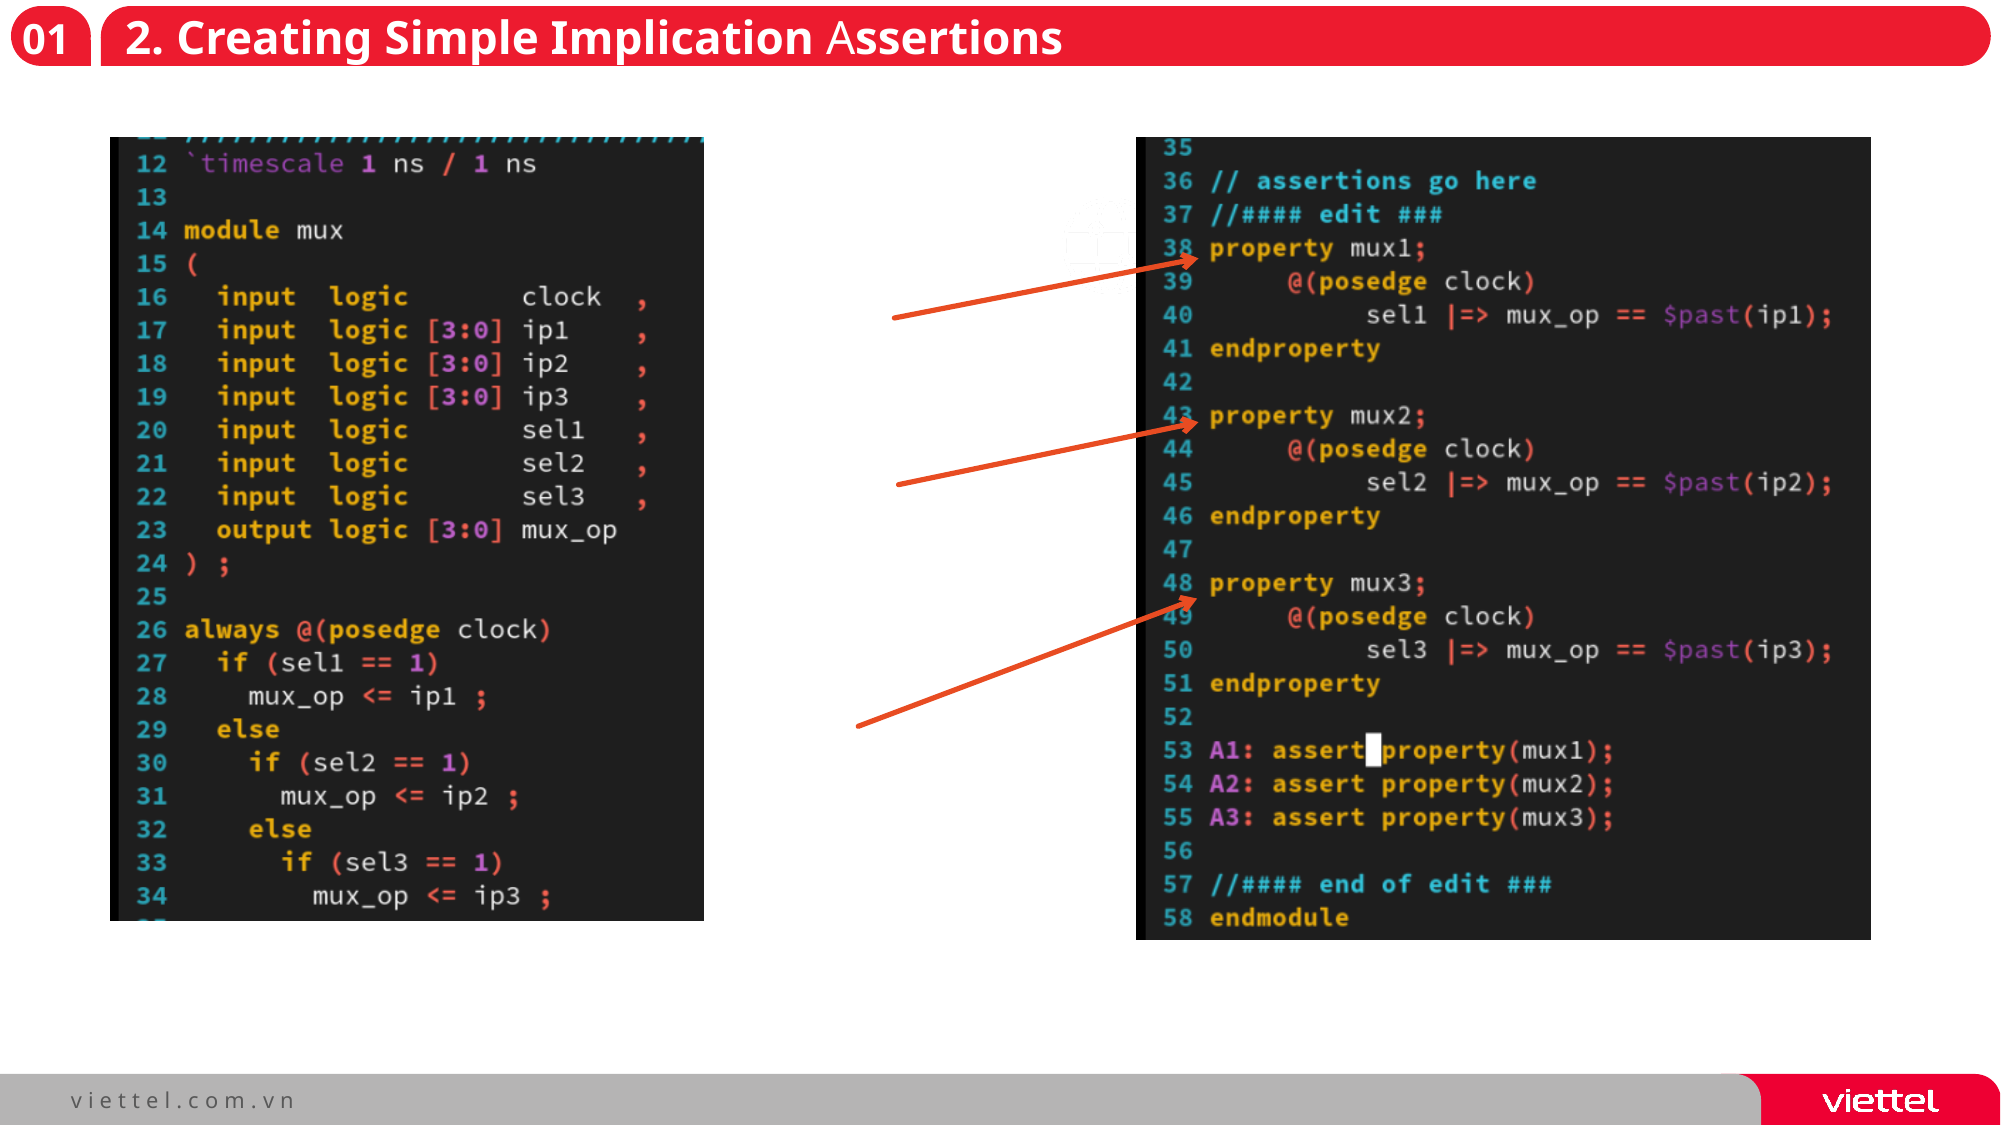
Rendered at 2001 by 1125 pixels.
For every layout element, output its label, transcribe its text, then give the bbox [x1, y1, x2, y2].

picture [1061, 137, 1871, 940]
text_box [43, 81, 1975, 1027]
picture [109, 137, 704, 921]
picture [1818, 1085, 1942, 1115]
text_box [858, 598, 1198, 727]
text_box 01 [7, 5, 85, 71]
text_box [894, 258, 1199, 318]
title 2. Creating Simple Implication Assertions [109, 5, 1991, 66]
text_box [898, 422, 1199, 485]
